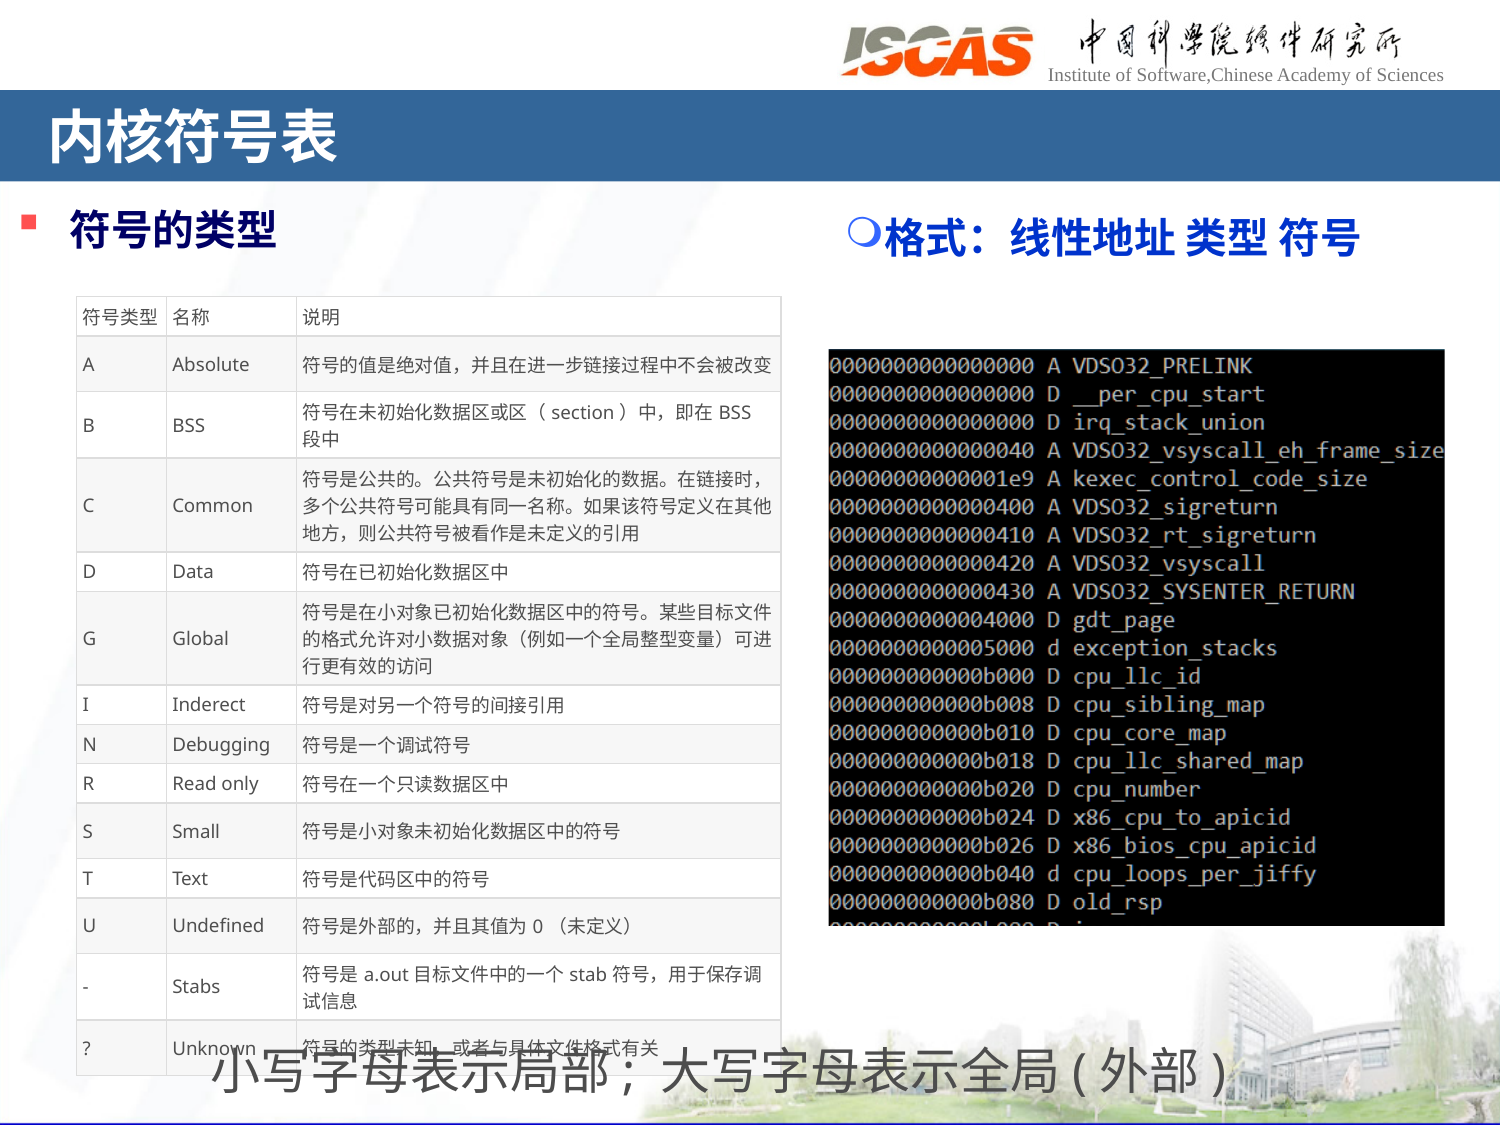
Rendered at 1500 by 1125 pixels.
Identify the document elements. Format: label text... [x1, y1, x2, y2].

table_cell D [77, 553, 166, 591]
table_cell 符号是对另一个符号的间接引用 [297, 686, 780, 724]
picture [837, 18, 1045, 87]
table_cell 符号在已初始化数据区中 [297, 553, 780, 591]
table_cell 符号的类型未知，或者与具体文件格式有关 [297, 1021, 780, 1032]
table_cell Inderect [167, 686, 296, 724]
table_cell 符号是代码区中的符号 [297, 859, 780, 897]
table_cell C [77, 459, 166, 551]
title 内核符号表 [0, 89, 1500, 182]
table_cell 符号是在小对象已初始化数据区中的符号。某些目标文件的格式允许对小数据对象（例如一个全局整型变量）可进行更有效的访问 [297, 592, 780, 684]
table_cell BSS [167, 392, 296, 457]
table_cell Data [167, 553, 296, 591]
table_cell R [77, 764, 166, 802]
table_cell - [77, 954, 166, 1019]
table_cell Absolute [167, 337, 296, 391]
table_cell Read only [167, 764, 296, 802]
table_cell Text [167, 859, 296, 897]
table_cell G [77, 592, 166, 684]
table_cell Stabs [167, 954, 296, 1019]
text_box 小写字母表示局部; 大写字母表示全局(外部) [48, 1032, 1388, 1107]
table_cell 符号是公共的。公共符号是未初始化的数据。在链接时，多个公共符号可能具有同一名称。如果该符号定义在其他地方，则公共符号被看作是未定义的引用 [297, 459, 780, 551]
table_cell S [77, 804, 166, 858]
table_cell 符号是外部的，并且其值为0（未定义） [297, 899, 780, 953]
table_cell 符号的值是绝对值，并且在进一步链接过程中不会被改变 [297, 337, 780, 391]
table_cell B [77, 392, 166, 457]
table_header 说明 [297, 297, 780, 335]
table_cell I [77, 686, 166, 724]
picture [1077, 15, 1402, 71]
table_cell Small [167, 804, 296, 858]
table_cell 符号是小对象未初始化数据区中的符号 [297, 804, 780, 858]
table_cell N [77, 725, 166, 763]
table_cell Undefined [167, 899, 296, 953]
table_cell 符号是a.out目标文件中的一个stab符号，用于保存调试信息 [297, 954, 780, 1019]
table_cell 符号在未初始化数据区或区（section）中，即在BSS段中 [297, 392, 780, 457]
table_header 名称 [167, 297, 296, 335]
text_box 格式：线性地址 类型 符号 [829, 210, 1422, 347]
table_cell 符号是一个调试符号 [297, 725, 780, 763]
list 符号的类型 [2, 196, 596, 398]
table_cell T [77, 859, 166, 897]
table_cell 符号在一个只读数据区中 [297, 764, 780, 802]
picture [0, 182, 1500, 1125]
table_cell A [77, 337, 166, 391]
table_header 符号类型 [77, 297, 166, 335]
table_cell Debugging [167, 725, 296, 763]
table_cell Common [167, 459, 296, 551]
table_cell ? [77, 1021, 166, 1032]
table_cell Global [167, 592, 296, 684]
table_cell U [77, 899, 166, 953]
table_cell Unknown [167, 1021, 296, 1032]
